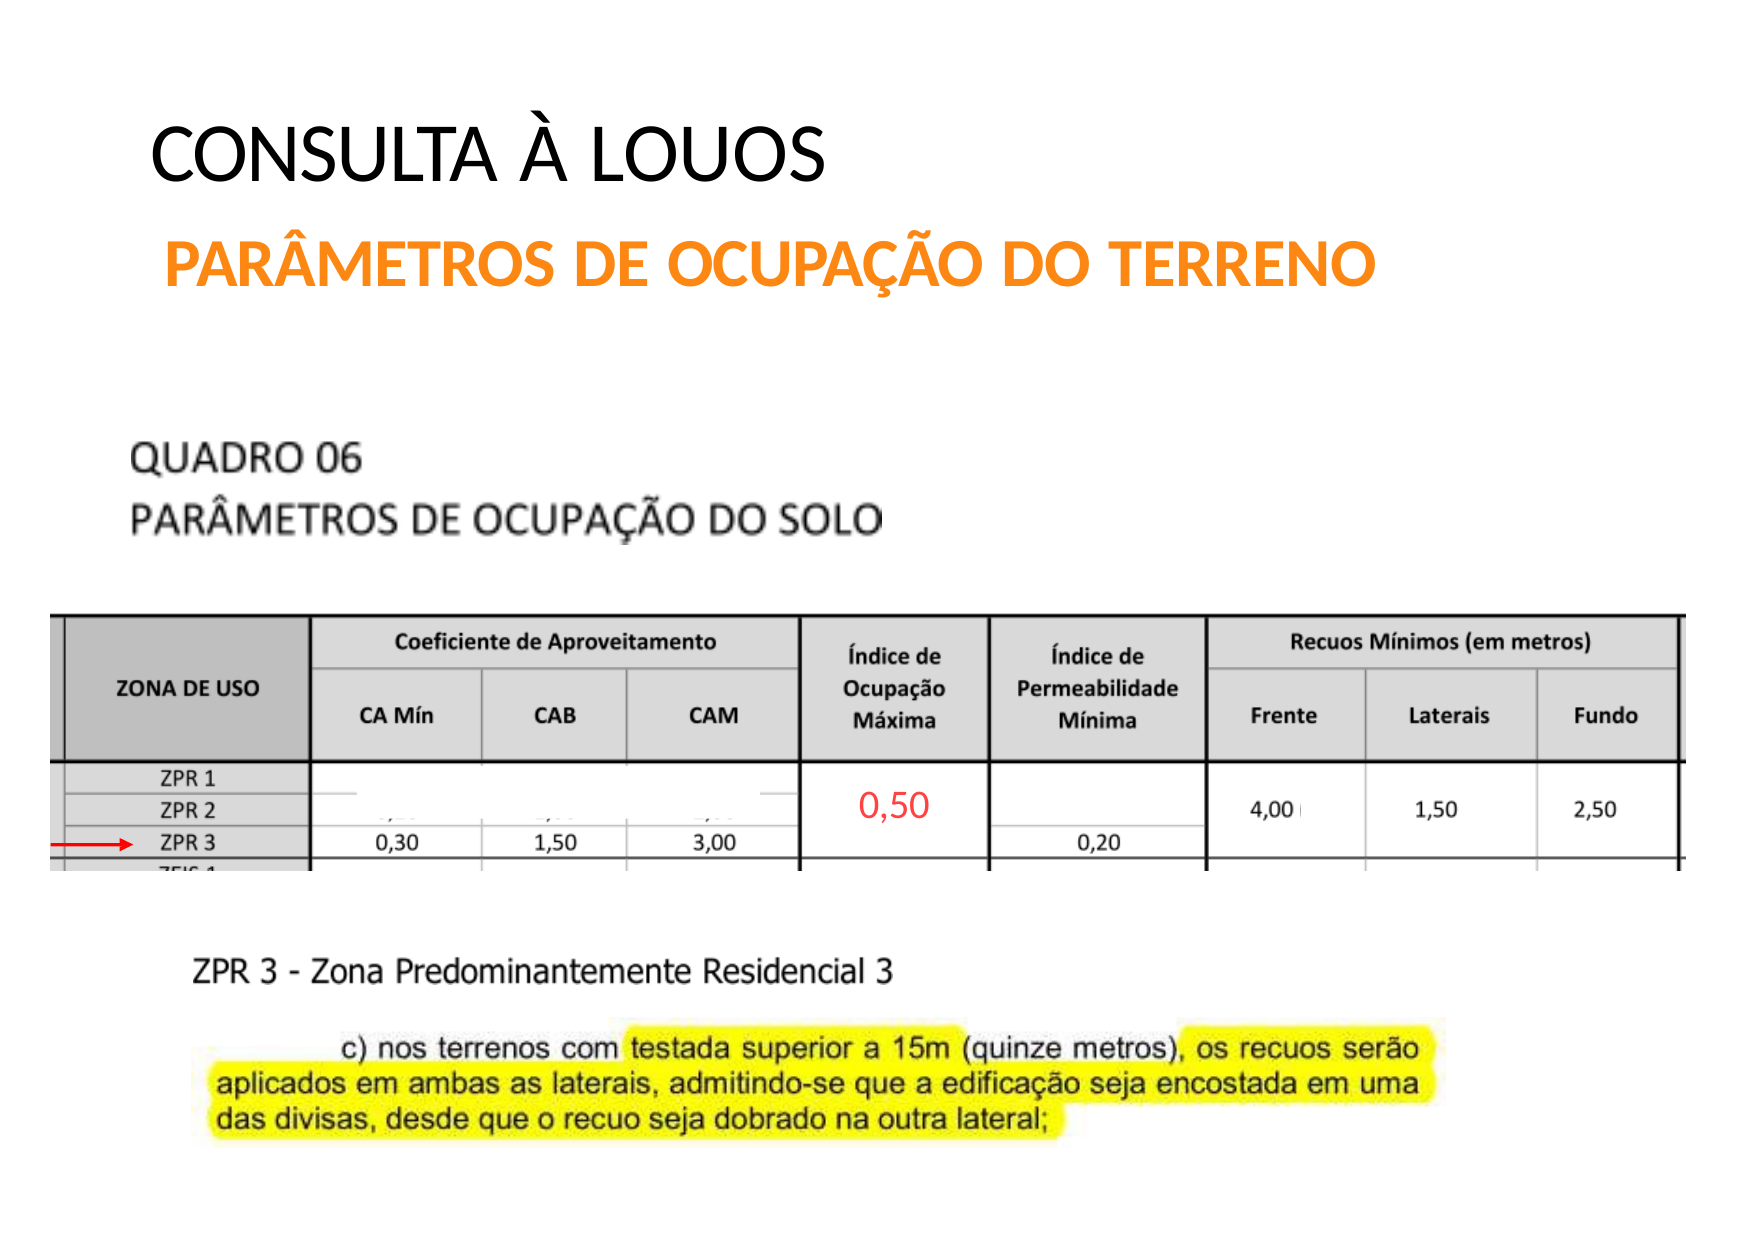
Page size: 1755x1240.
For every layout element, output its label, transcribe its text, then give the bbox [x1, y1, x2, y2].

title CONSULTA À LOUOS [147, 94, 1163, 304]
text_box PARÂMETROS DE OCUPAÇÃO DO TERRENO [162, 215, 1389, 300]
picture [193, 956, 893, 985]
picture [131, 440, 882, 545]
picture [191, 1017, 1446, 1148]
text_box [50, 613, 1686, 871]
